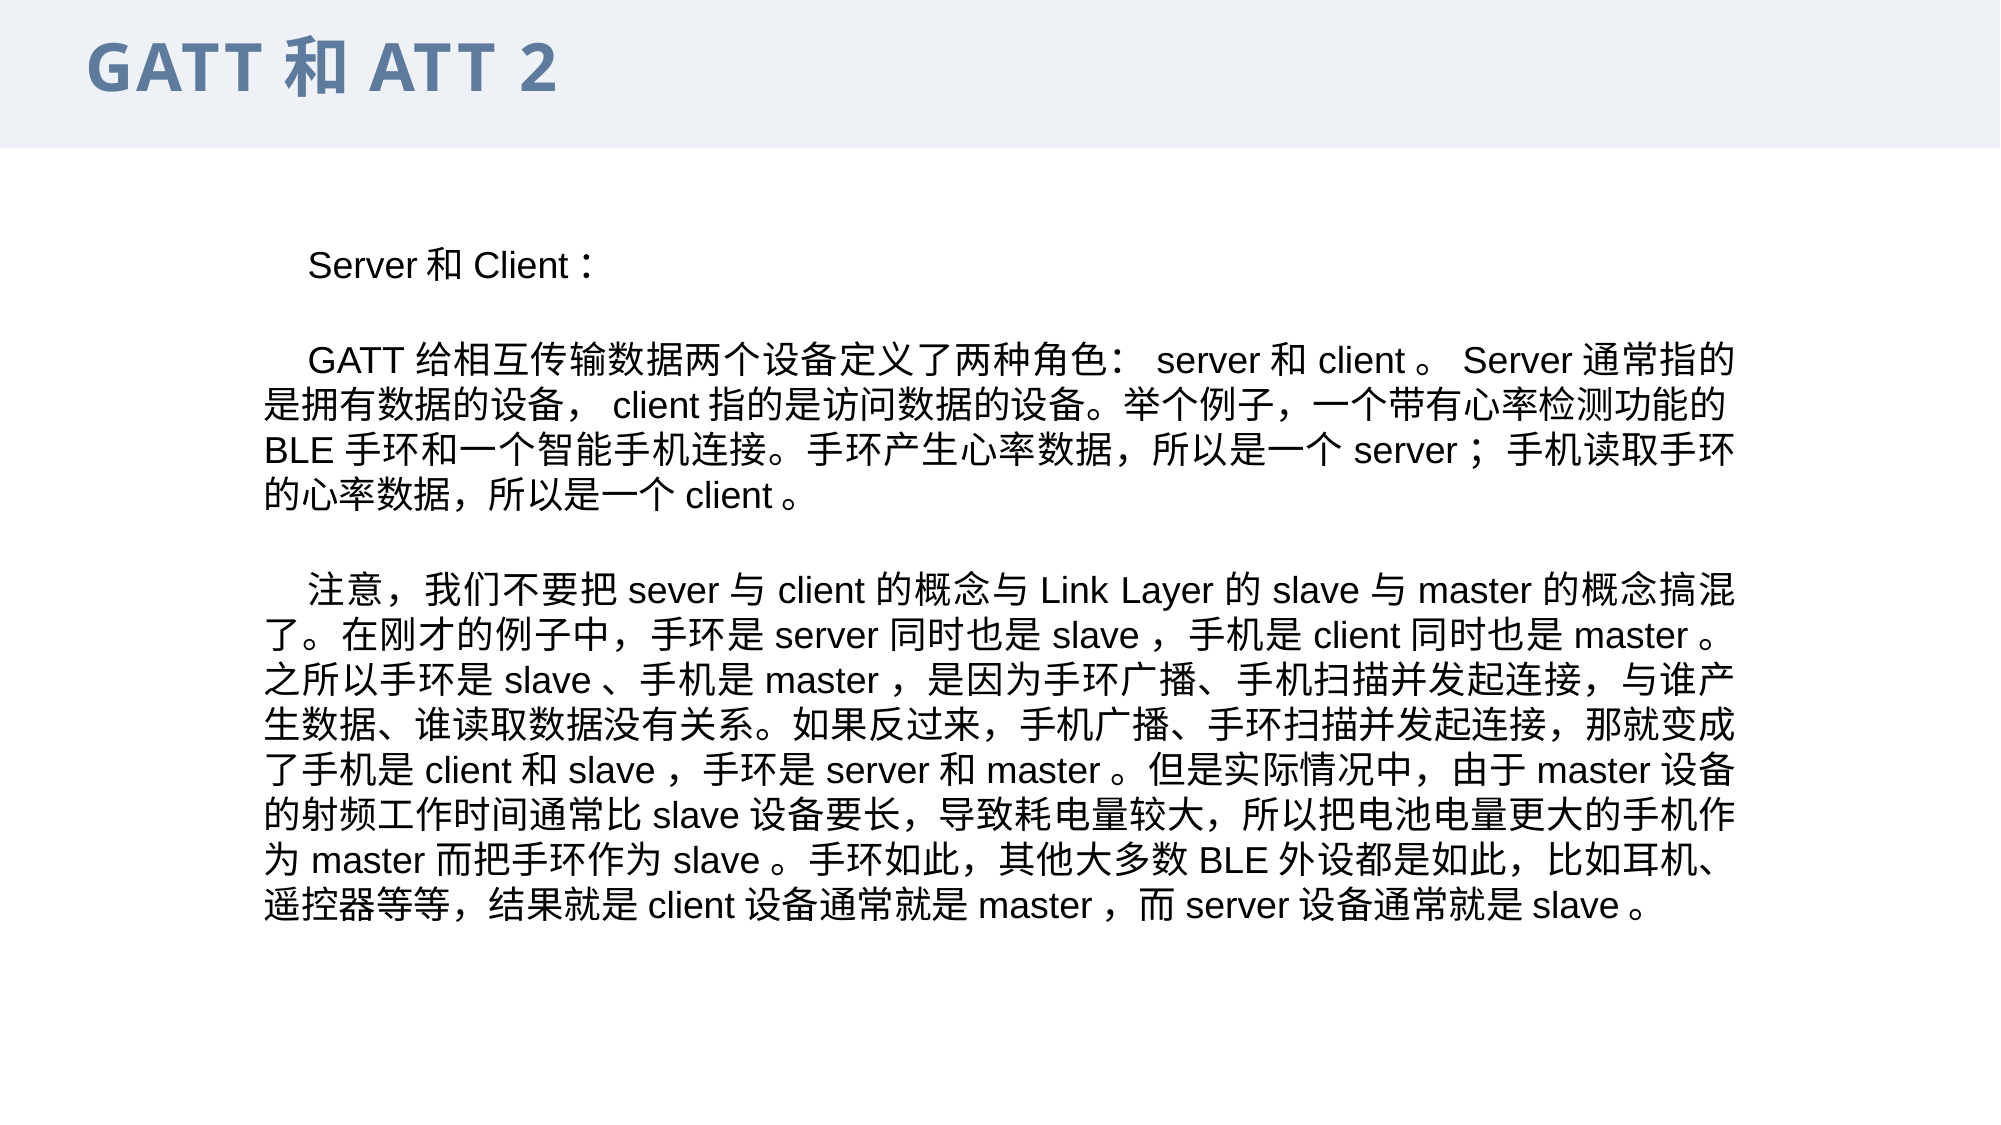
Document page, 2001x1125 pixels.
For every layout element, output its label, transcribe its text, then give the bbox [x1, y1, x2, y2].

text_box [0, 0, 2000, 149]
text_box GATT和ATT 2 [75, 14, 1925, 115]
text_box Server和Client： GATT给相互传输数据两个设备定义了两种角色：server和client。Server通常指的是拥有数据的设备，client指的是访问数据的设备。举个例子，一个带有心率检测功能的BLE手环和一个智能手机连接。手环产生心率数据，所以是一个server；手机读取手环的心率数据，所以是一个client。 注意，我们不要把sever与client的概念与Link Layer的slave与master的概念搞混了。在刚才的例子中，手环是server同时也是slave，手机是client同时也是master。之所以手环是slave、手机是master，是因为手环广播、手机扫描并发起连接，与谁产生数据、谁读取数据没有关系。如果反过来，手机广播、手环扫描并发起连接，那就变成了手机是client和slave，手环是server和master。但是实际情况中，由于master设备的射频工作时间通常比slave设备要长，导致耗电量较大，所以把电池电量更大的手机作为master而把手环作为slave。手环如此，其他大多数BLE外设都是如此，比如耳机、遥控器等等，结果就是client设备通常就是master，而server设备通常就是slave。 [249, 233, 1751, 934]
